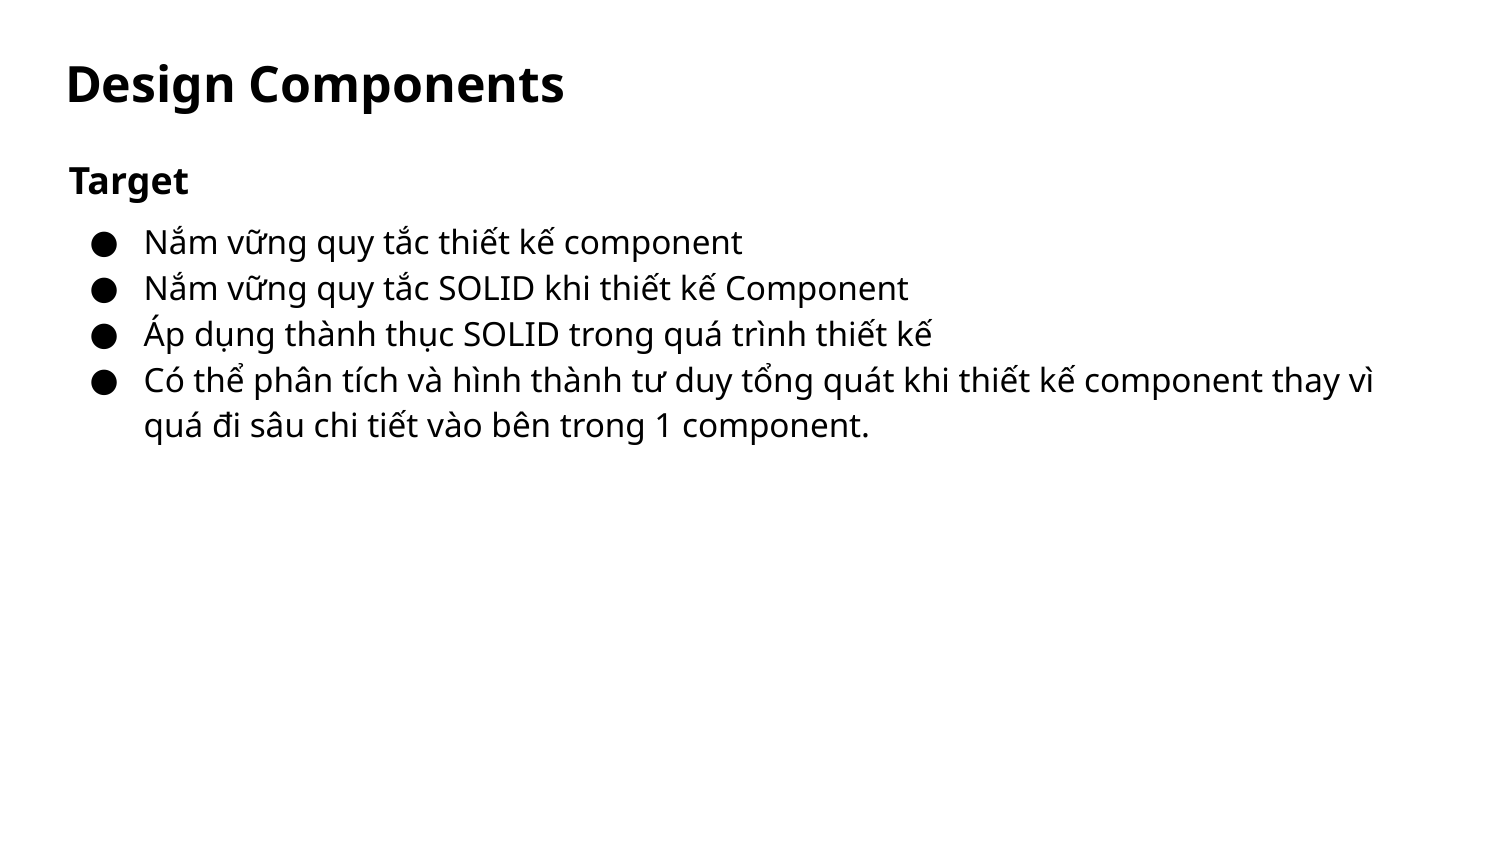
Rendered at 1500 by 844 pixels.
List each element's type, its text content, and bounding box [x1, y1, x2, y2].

list Target [53, 147, 735, 200]
list Nắm vững quy tắc thiết kế component Nắm vững quy tắc SOLID khi thiết kế Component Áp dụng thành thục SOLID trong quá trình thiết kế Có thể phân tích và hình thành tư duy tổng quát khi thiết kế component thay vì quá đi sâu chi tiết vào bên trong 1 component. [53, 200, 1432, 804]
title Design Components [53, 31, 1446, 135]
